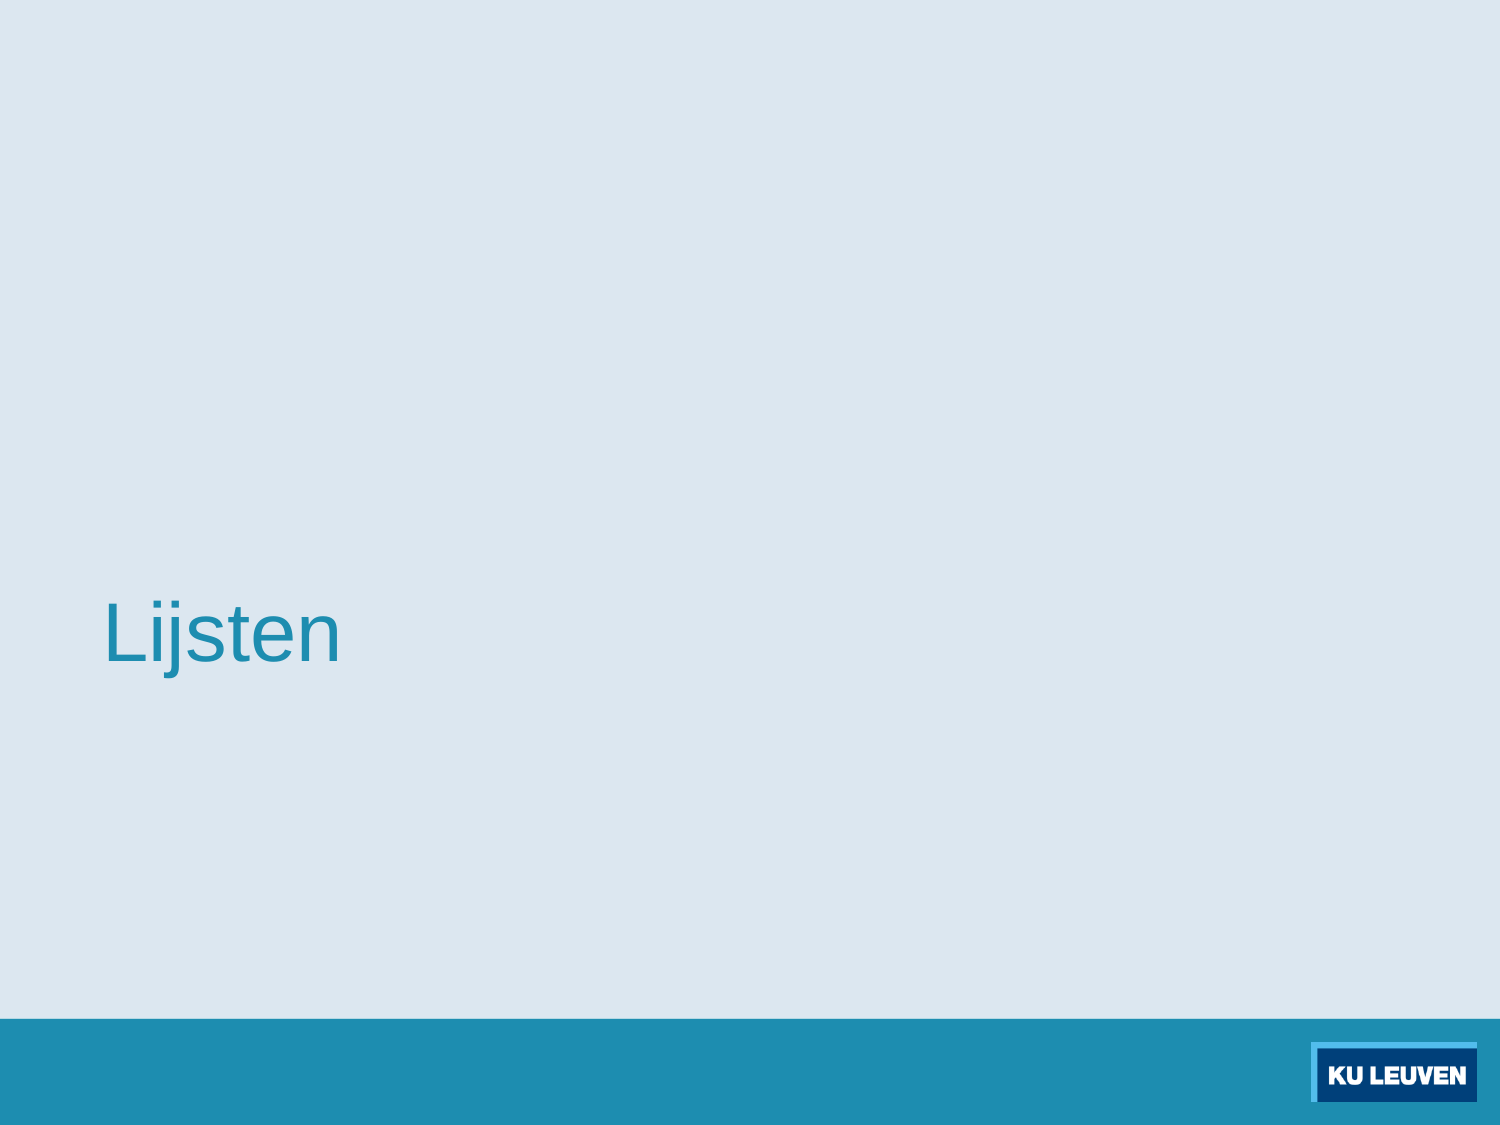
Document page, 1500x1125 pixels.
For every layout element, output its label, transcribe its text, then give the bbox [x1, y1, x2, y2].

picture [1311, 1042, 1477, 1102]
title Lijsten [93, 294, 1328, 688]
